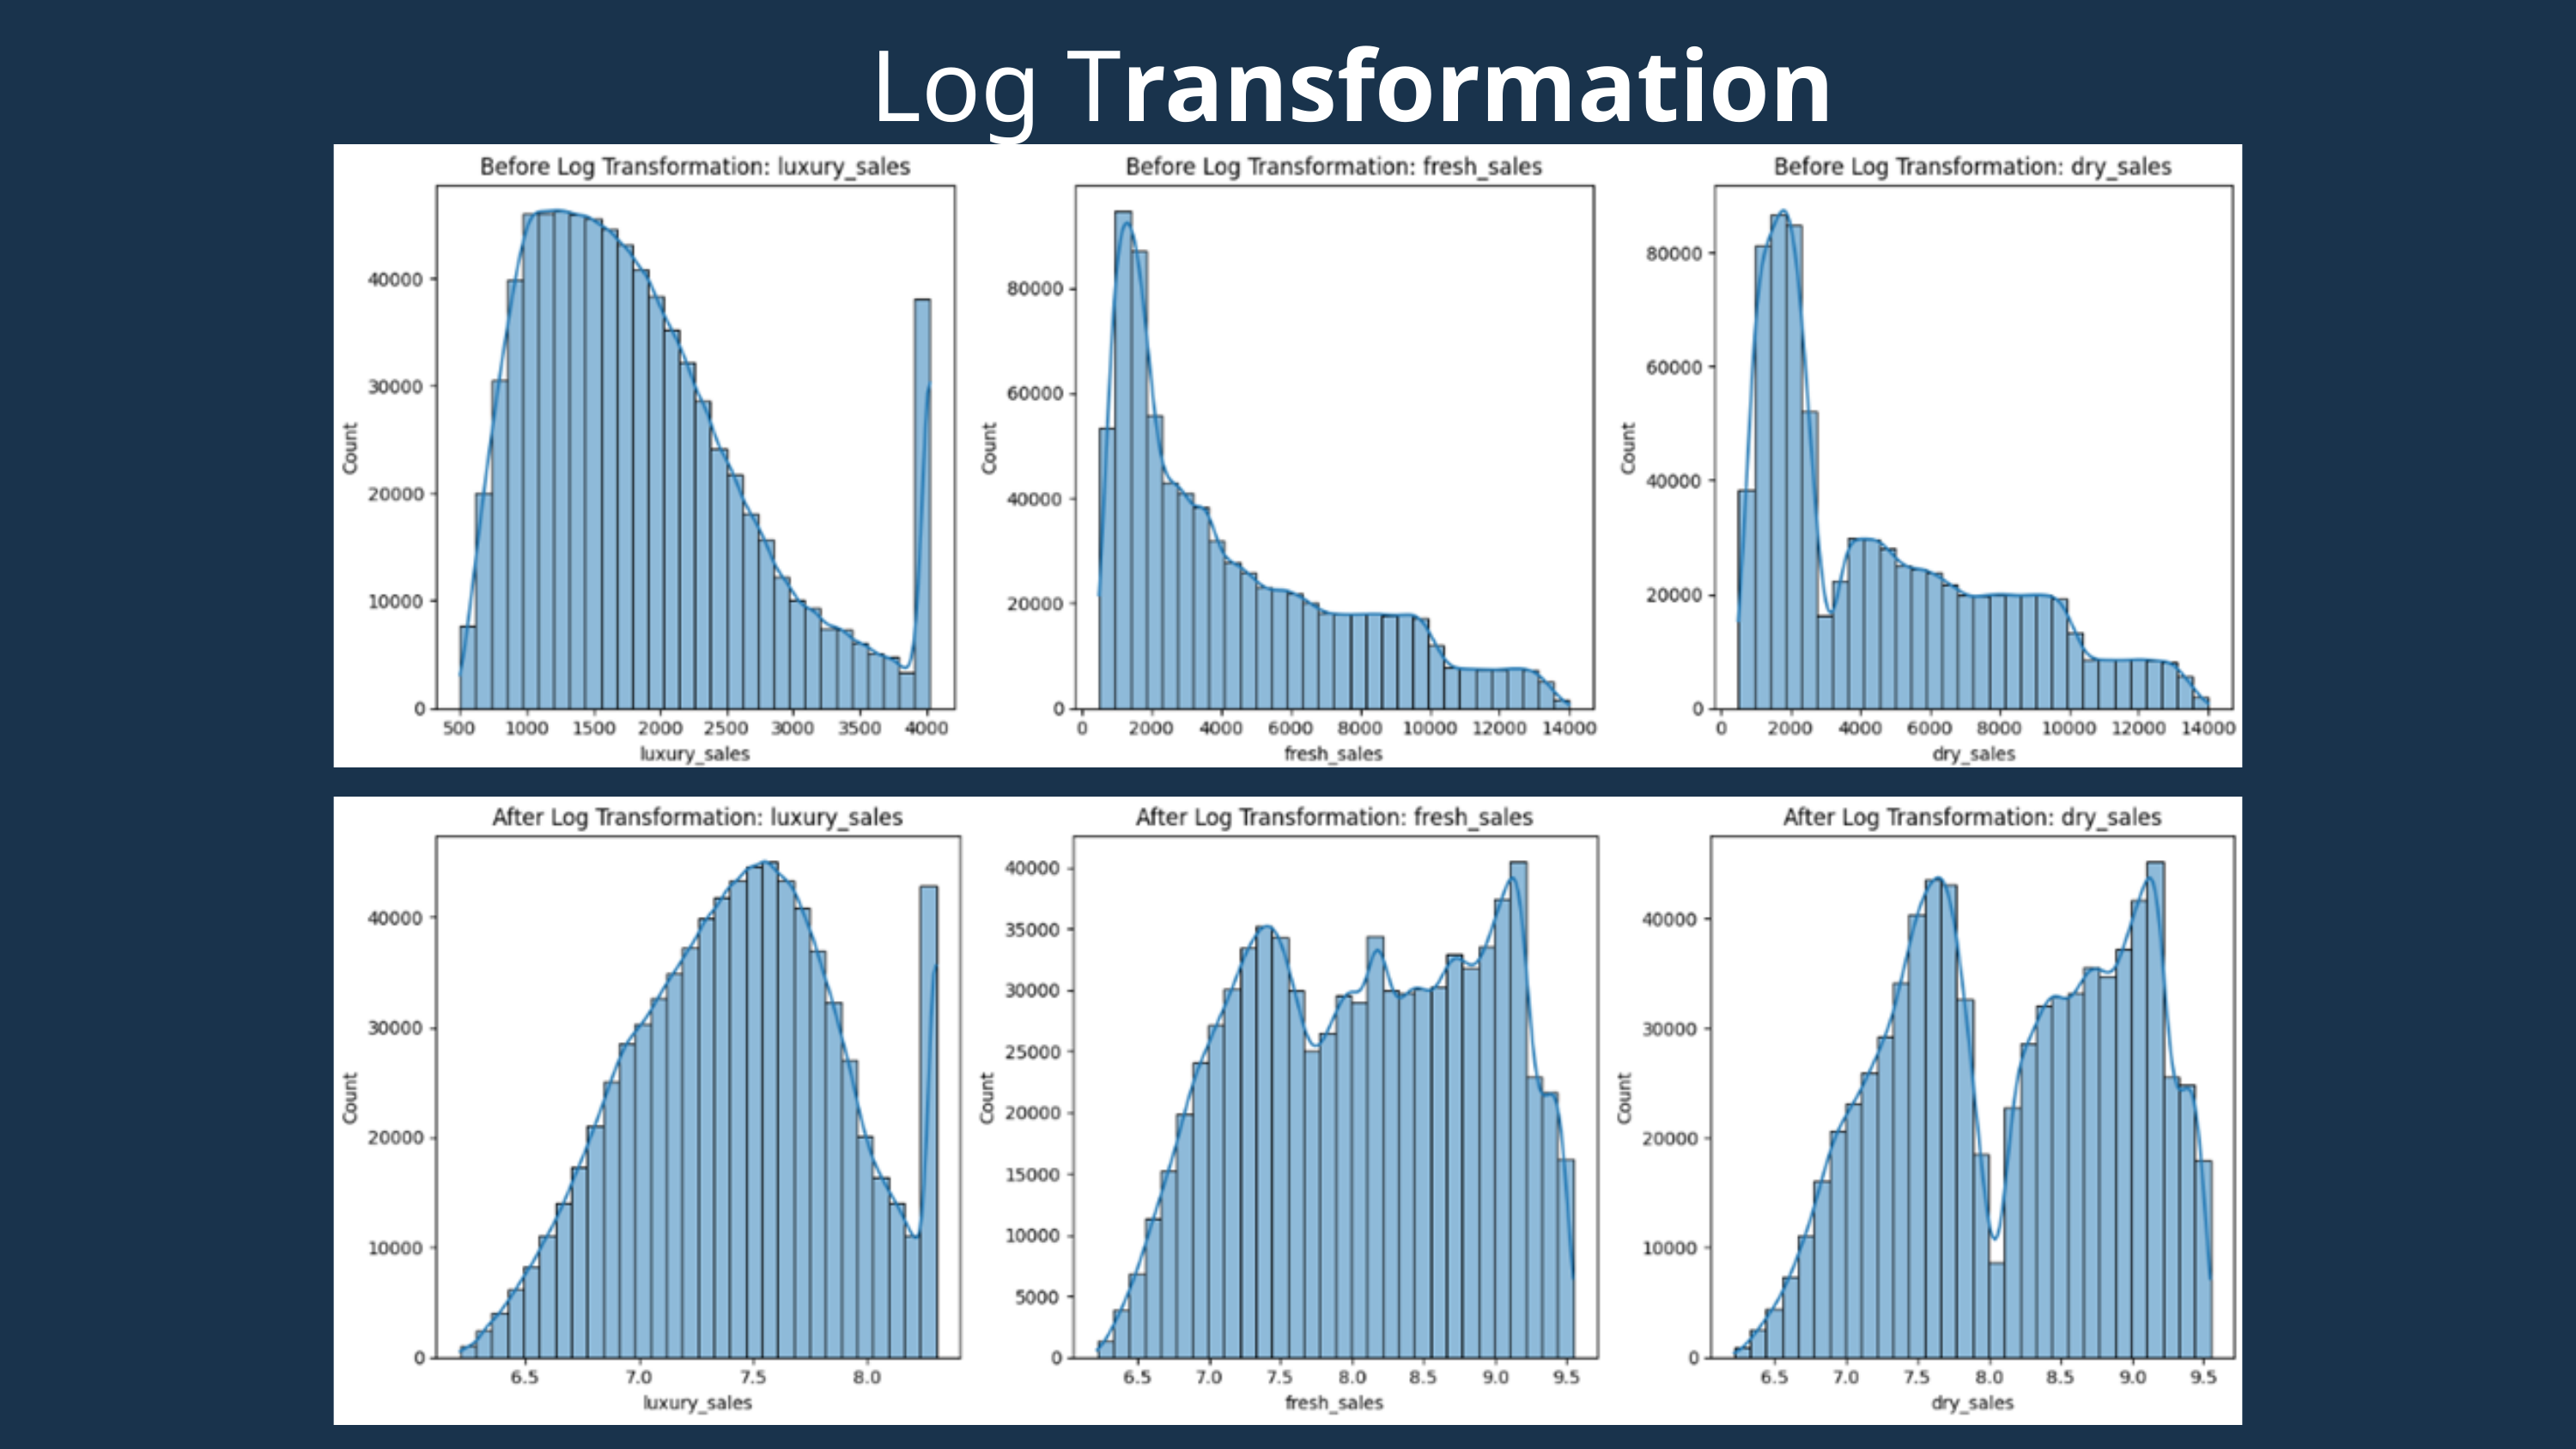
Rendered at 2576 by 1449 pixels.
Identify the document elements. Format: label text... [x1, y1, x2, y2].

text_box Log Transformation [401, 3, 2305, 279]
text_box [333, 144, 2243, 768]
text_box [333, 797, 2243, 1425]
